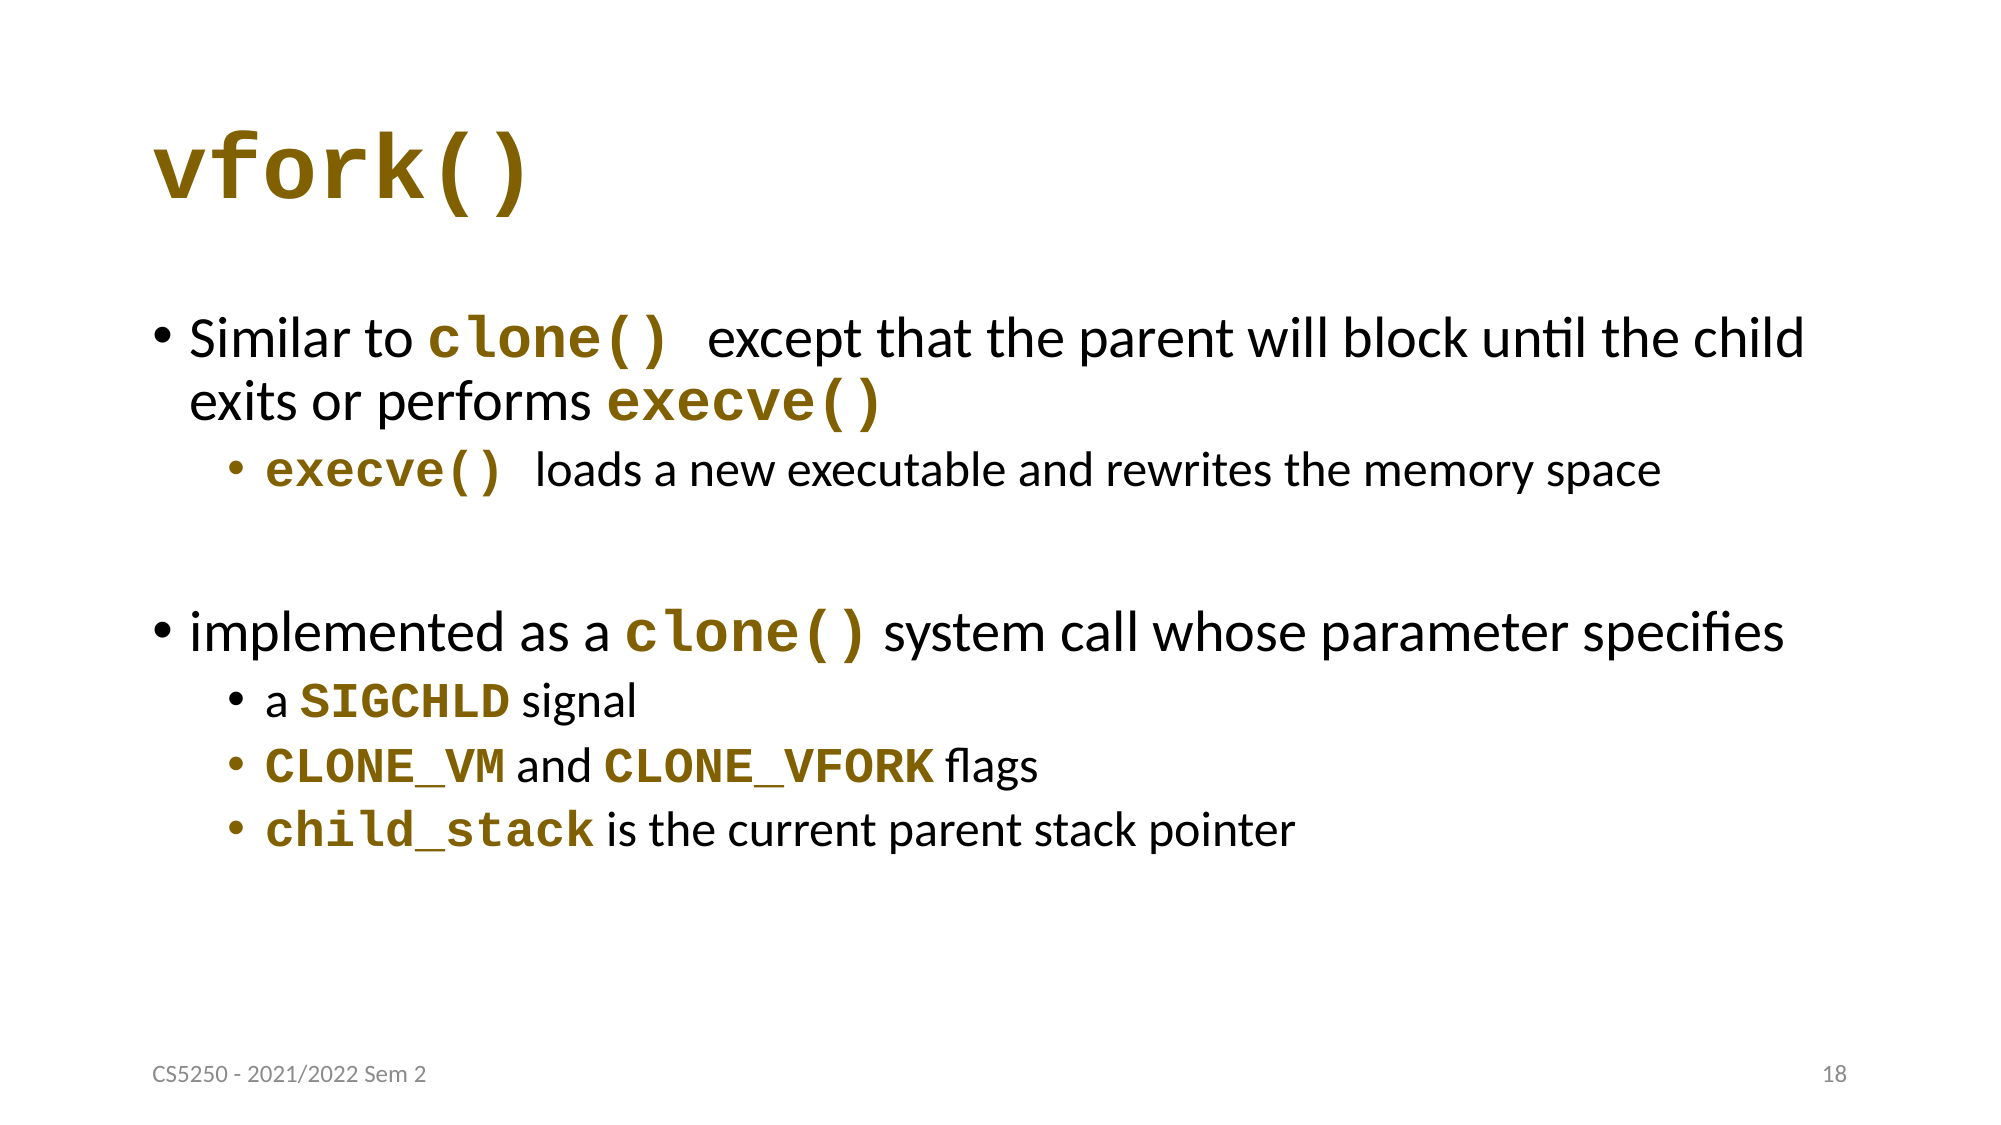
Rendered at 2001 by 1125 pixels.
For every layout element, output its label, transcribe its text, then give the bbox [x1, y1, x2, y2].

slide_number 18 [1412, 1042, 1863, 1103]
slide_number CS5250 - 2021/2022 Sem 2 [137, 1042, 588, 1103]
title vfork() [137, 59, 1863, 278]
list Similar to clone() except that the parent will block until the child exits or performs execve() execve() loads a new executable and rewrites the memory space implemented as a clone() system call whose parameter specifies a SIGCHLD signal CLONE_VM and CLONE_VFORK flags child_stack is the current parent stack pointer [137, 299, 1863, 1014]
